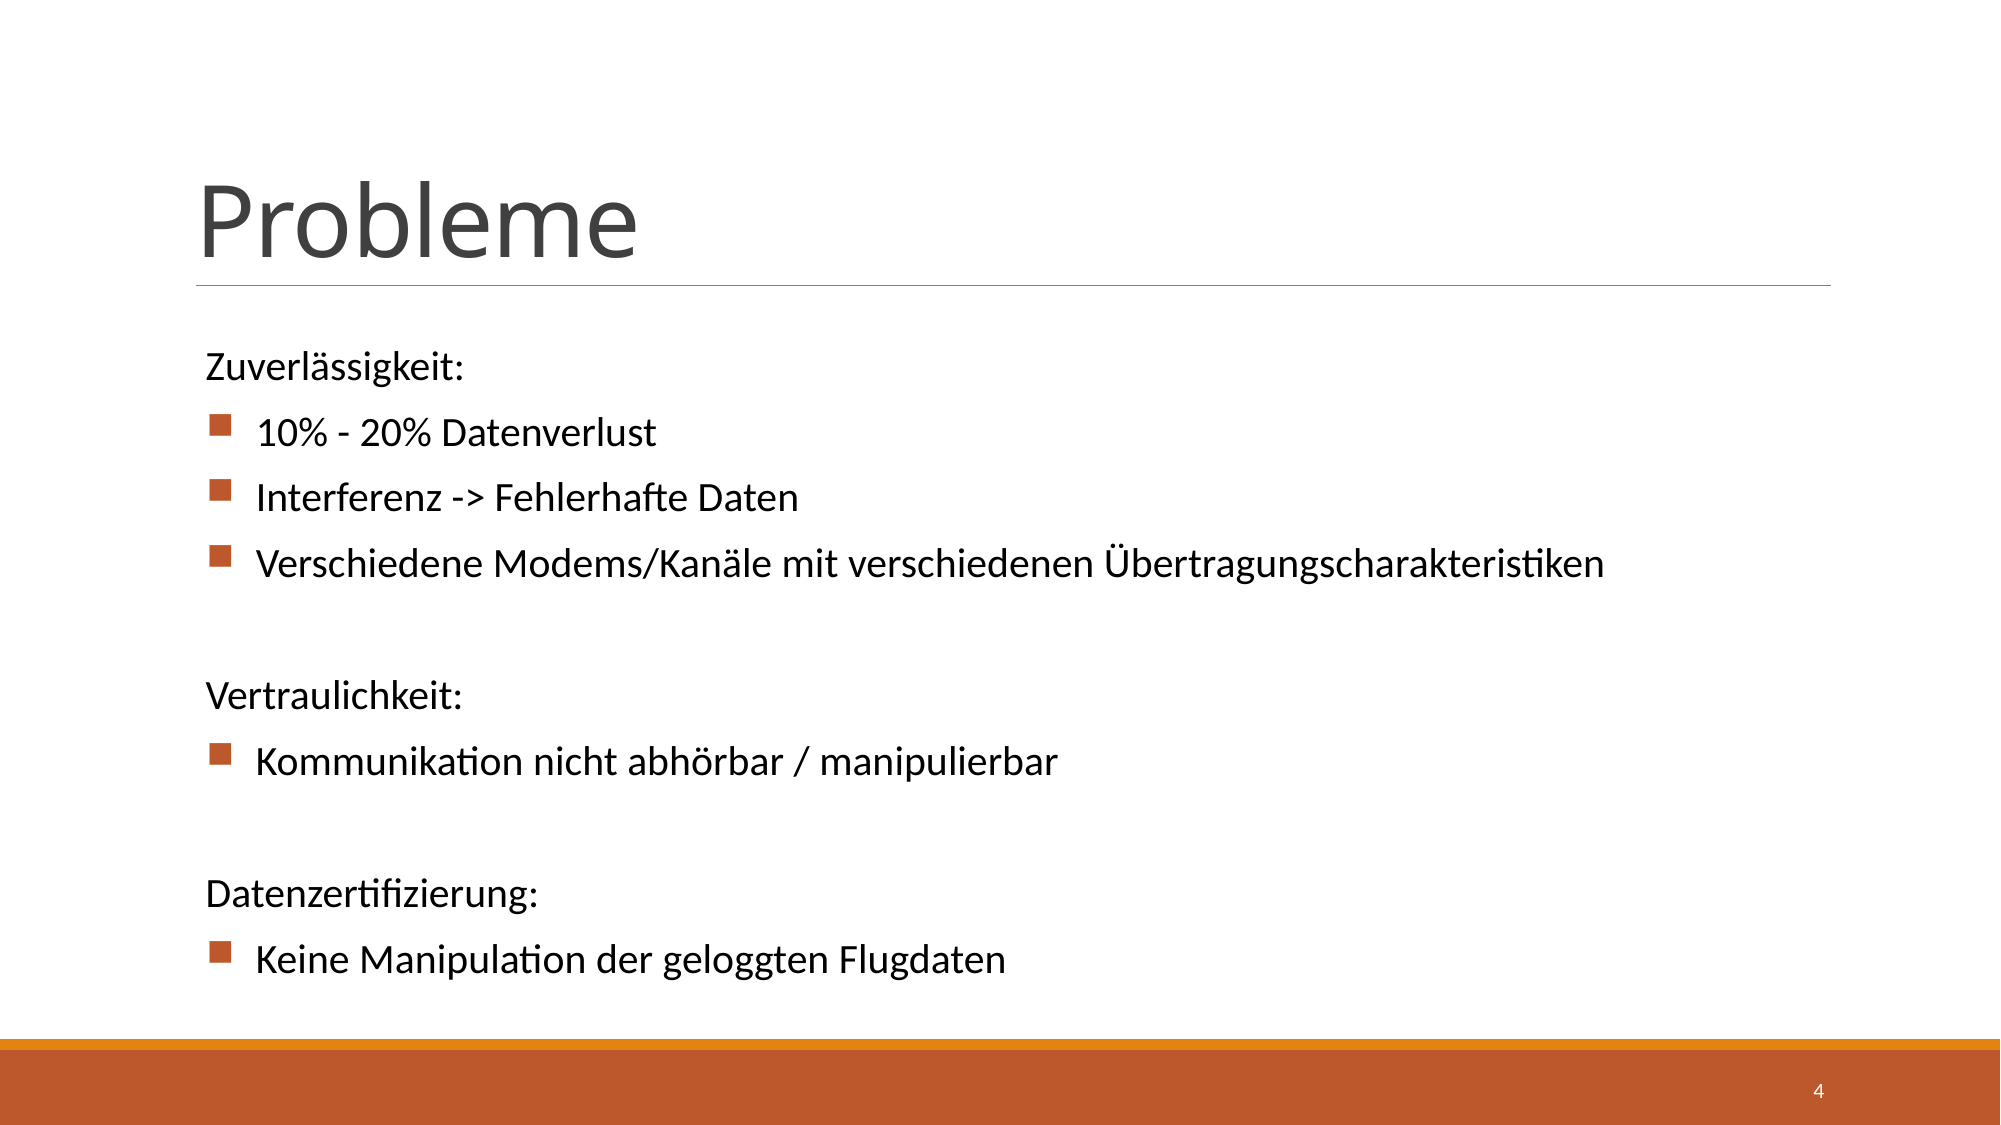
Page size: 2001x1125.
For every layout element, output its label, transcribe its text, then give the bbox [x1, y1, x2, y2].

slide_number 4 [1624, 1059, 1840, 1120]
text_box Zuverlässigkeit: 10% - 20% Datenverlust Interferenz -> Fehlerhafte Daten Verschiedene Modems/Kanäle mit verschiedenen Übertragungscharakteristiken Vertraulichkeit: Kommunikation nicht abhörbar / manipulierbar Datenzertifizierung: Keine Manipulation der geloggten Flugdaten [190, 291, 1830, 1035]
title Probleme [180, 47, 1830, 285]
